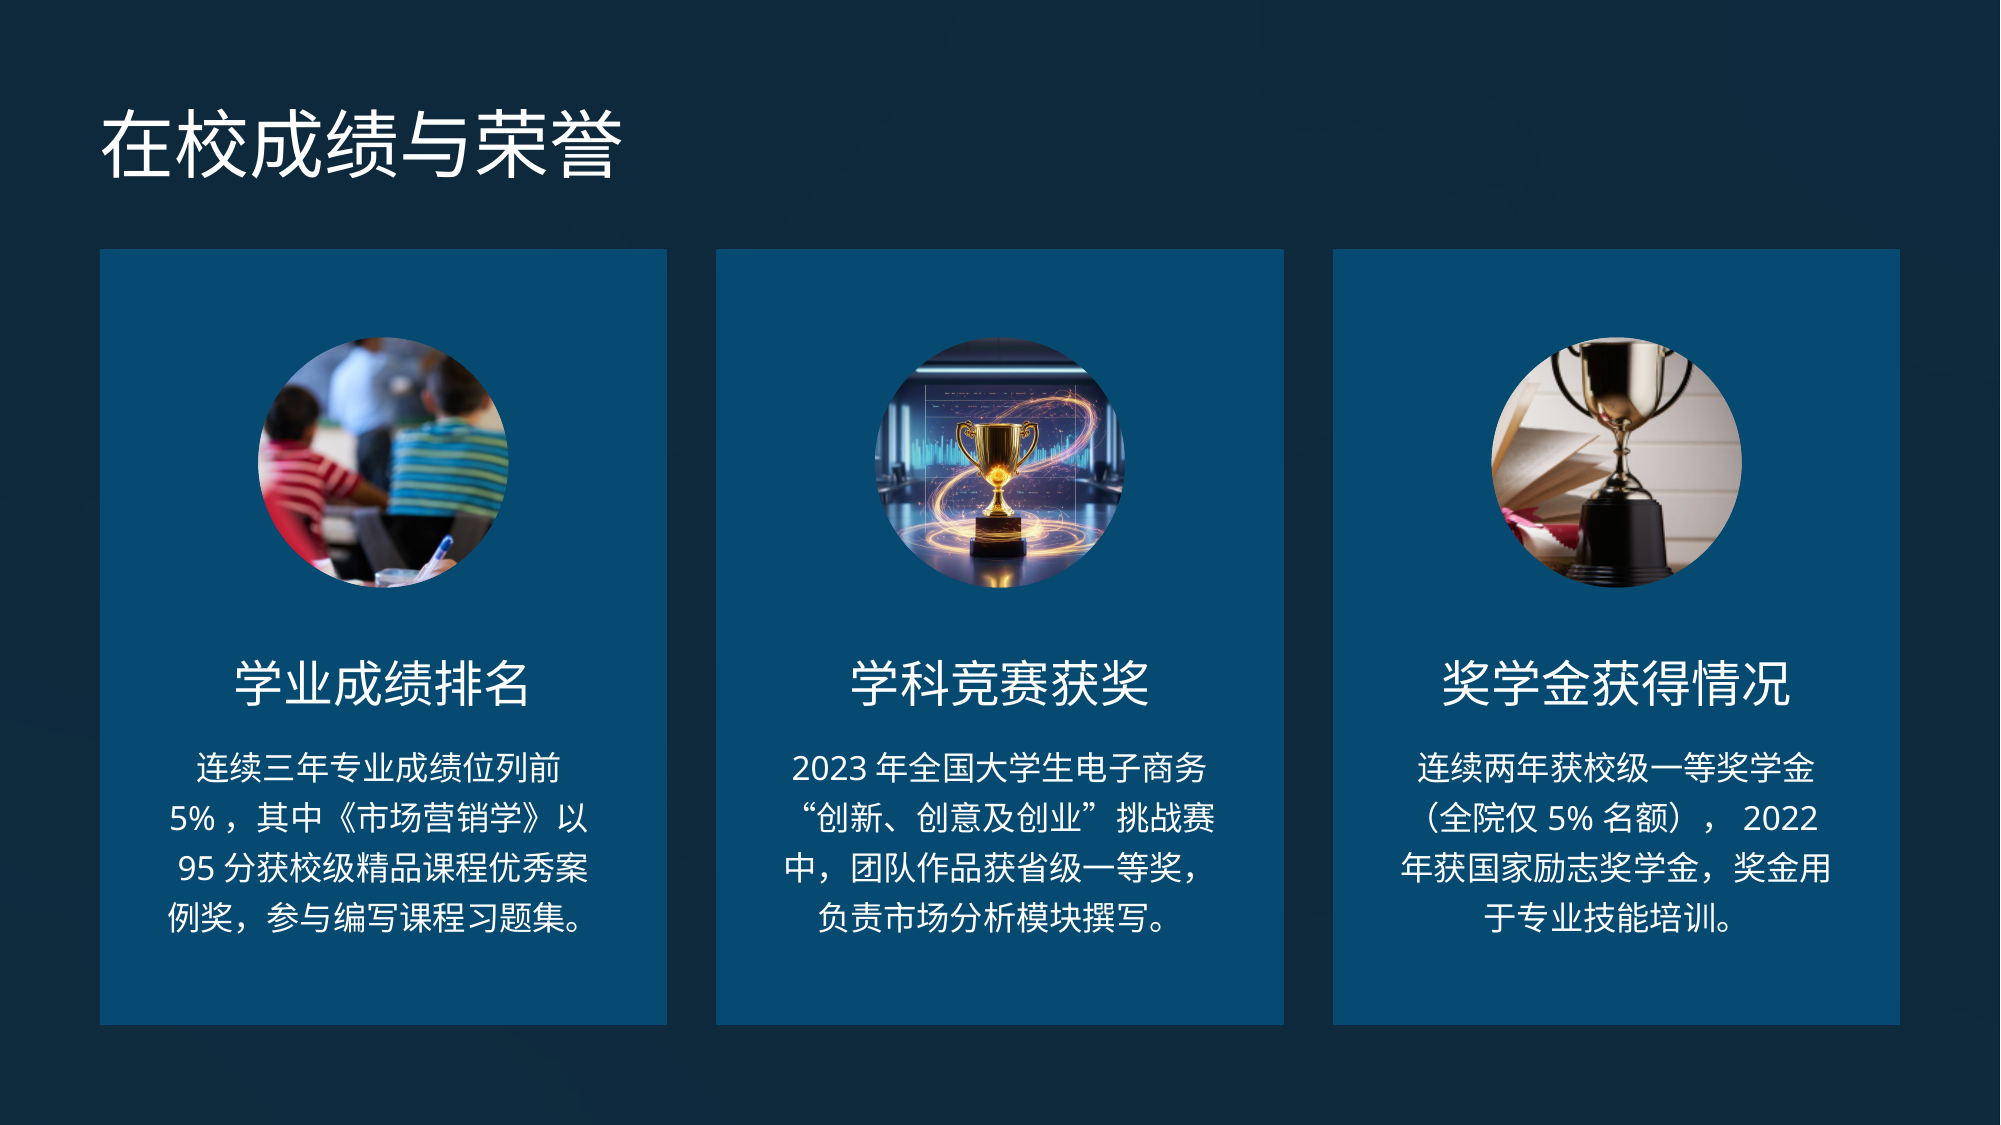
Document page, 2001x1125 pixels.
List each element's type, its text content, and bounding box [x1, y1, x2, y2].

list 学科竞赛获奖 [783, 645, 1217, 713]
title 在校成绩与荣誉 [99, 87, 1900, 188]
list [716, 249, 1284, 1025]
picture [1491, 336, 1743, 588]
list 奖学金获得情况 [1400, 645, 1834, 713]
list 连续三年专业成绩位列前5%，其中《市场营销学》以95分获校级精品课程优秀案例奖，参与编写课程习题集。 [166, 737, 600, 938]
picture [257, 336, 509, 588]
list 连续两年获校级一等奖学金（全院仅5%名额），2022年获国家励志奖学金，奖金用于专业技能培训。 [1400, 737, 1834, 938]
list 2023年全国大学生电子商务“创新、创意及创业”挑战赛中，团队作品获省级一等奖，负责市场分析模块撰写。 [783, 737, 1217, 938]
picture [874, 336, 1126, 588]
list 学业成绩排名 [166, 645, 600, 713]
list [99, 249, 667, 1025]
list [1333, 249, 1900, 1025]
